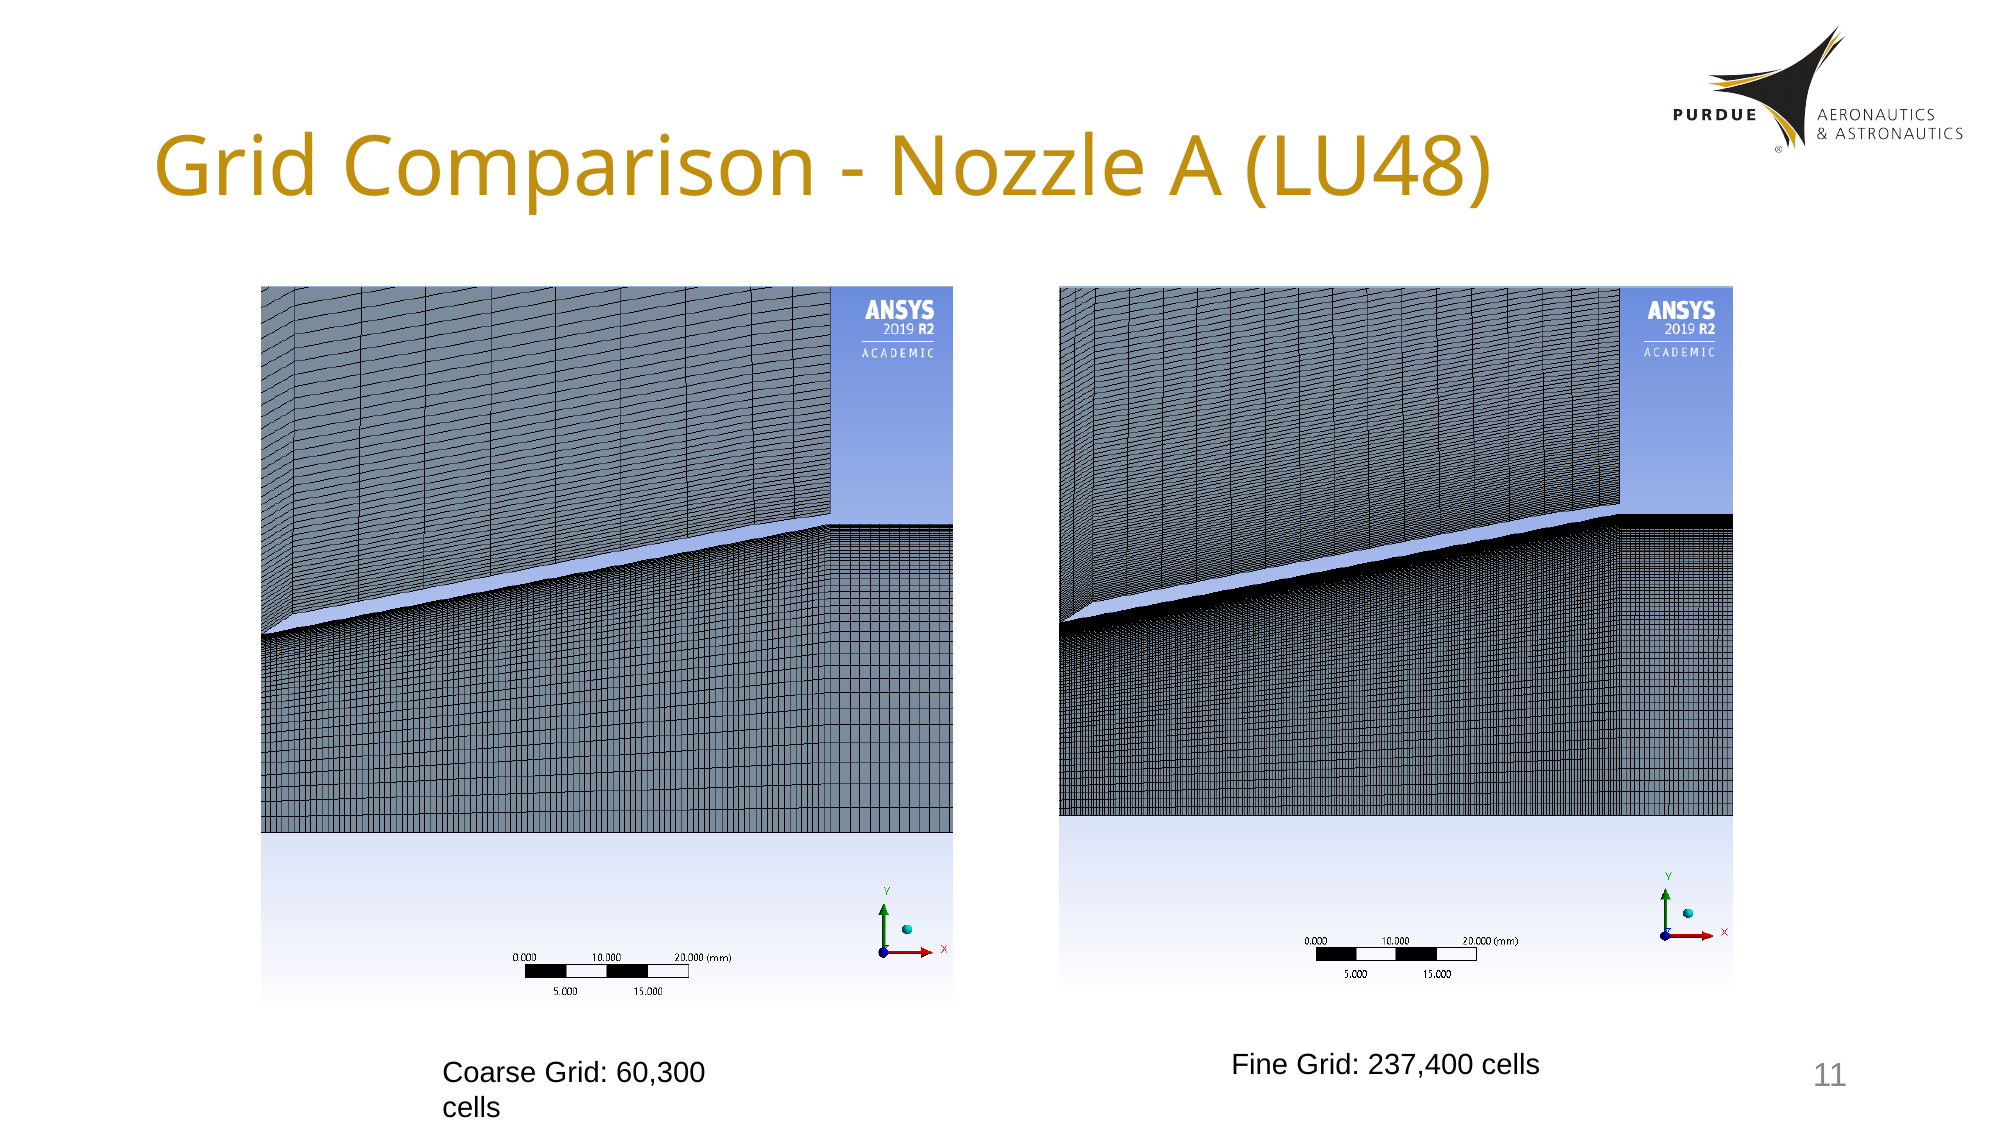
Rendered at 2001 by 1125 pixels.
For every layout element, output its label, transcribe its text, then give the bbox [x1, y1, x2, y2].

text_box Fine Grid: 237,400 cells [1216, 1030, 1576, 1099]
picture [1059, 286, 1733, 995]
picture [1666, 0, 1970, 170]
slide_number 11 [1769, 1042, 1863, 1103]
text_box [140, 273, 1863, 1008]
text_box Coarse Grid: 60,300 cells [427, 1038, 787, 1107]
title Grid Comparison - Nozzle A (LU48) [137, 60, 1667, 278]
picture [261, 286, 953, 1008]
